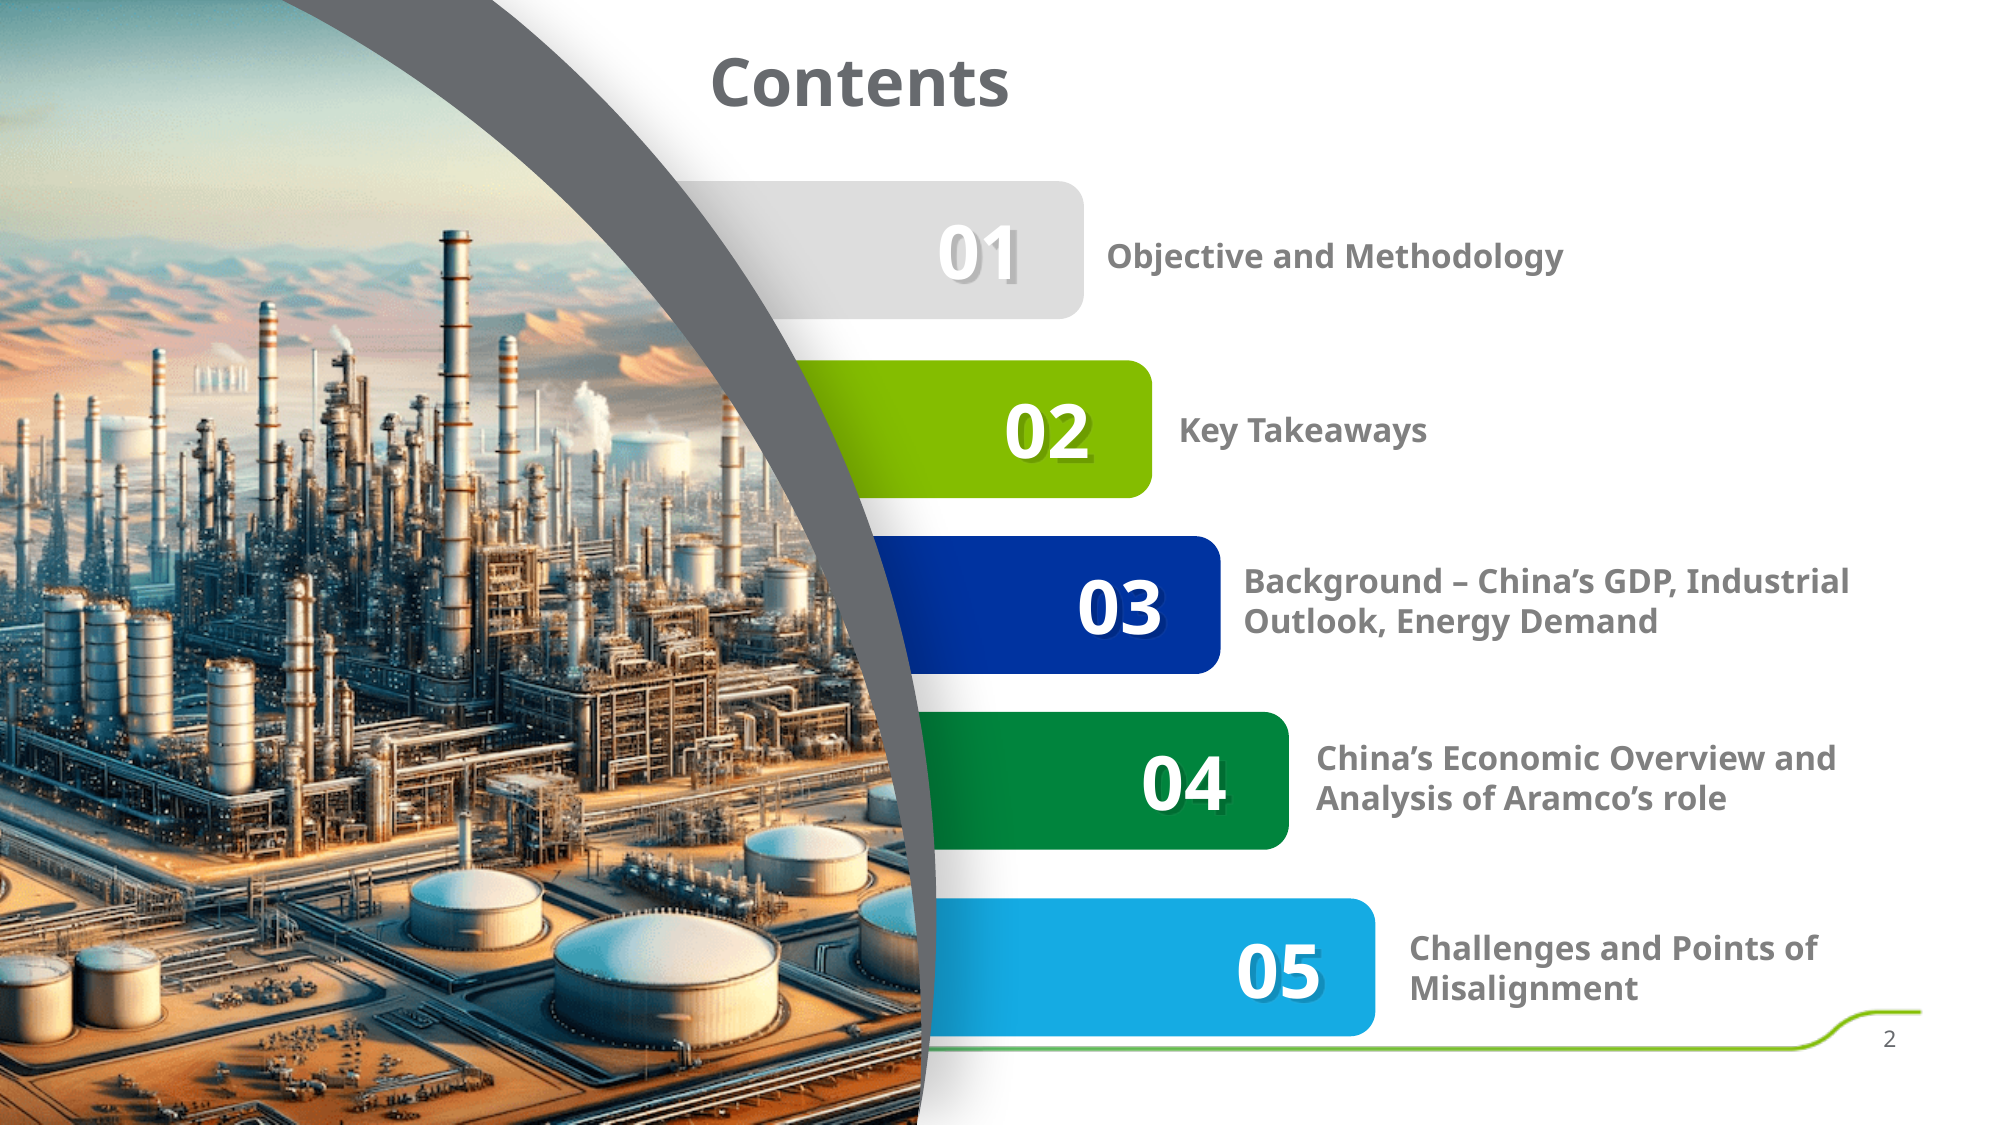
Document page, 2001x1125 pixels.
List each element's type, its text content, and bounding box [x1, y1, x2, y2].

text_box Contents [934, 49, 1039, 122]
text_box [934, 358, 1155, 501]
text_box [974, 709, 1291, 852]
text_box China’s Economic Overview and Analysis of Aramco’s role [1315, 729, 1918, 825]
text_box Key Takeaways [1178, 401, 1918, 457]
text_box 01 [934, 197, 1038, 302]
text_box [934, 179, 1086, 322]
text_box Challenges and Points of Misalignment [1409, 920, 1948, 1015]
text_box 05 [1221, 915, 1338, 1021]
text_box [934, 812, 939, 1019]
text_box 03 [1062, 552, 1179, 657]
picture [0, 0, 2000, 1125]
text_box [994, 896, 1378, 1039]
text_box [935, 534, 1223, 677]
text_box 02 [989, 376, 1106, 482]
text_box Objective and Methodology [1106, 227, 1846, 283]
text_box Background – China’s GDP, Industrial Outlook, Energy Demand [1243, 552, 1983, 648]
text_box 04 [1127, 727, 1243, 833]
